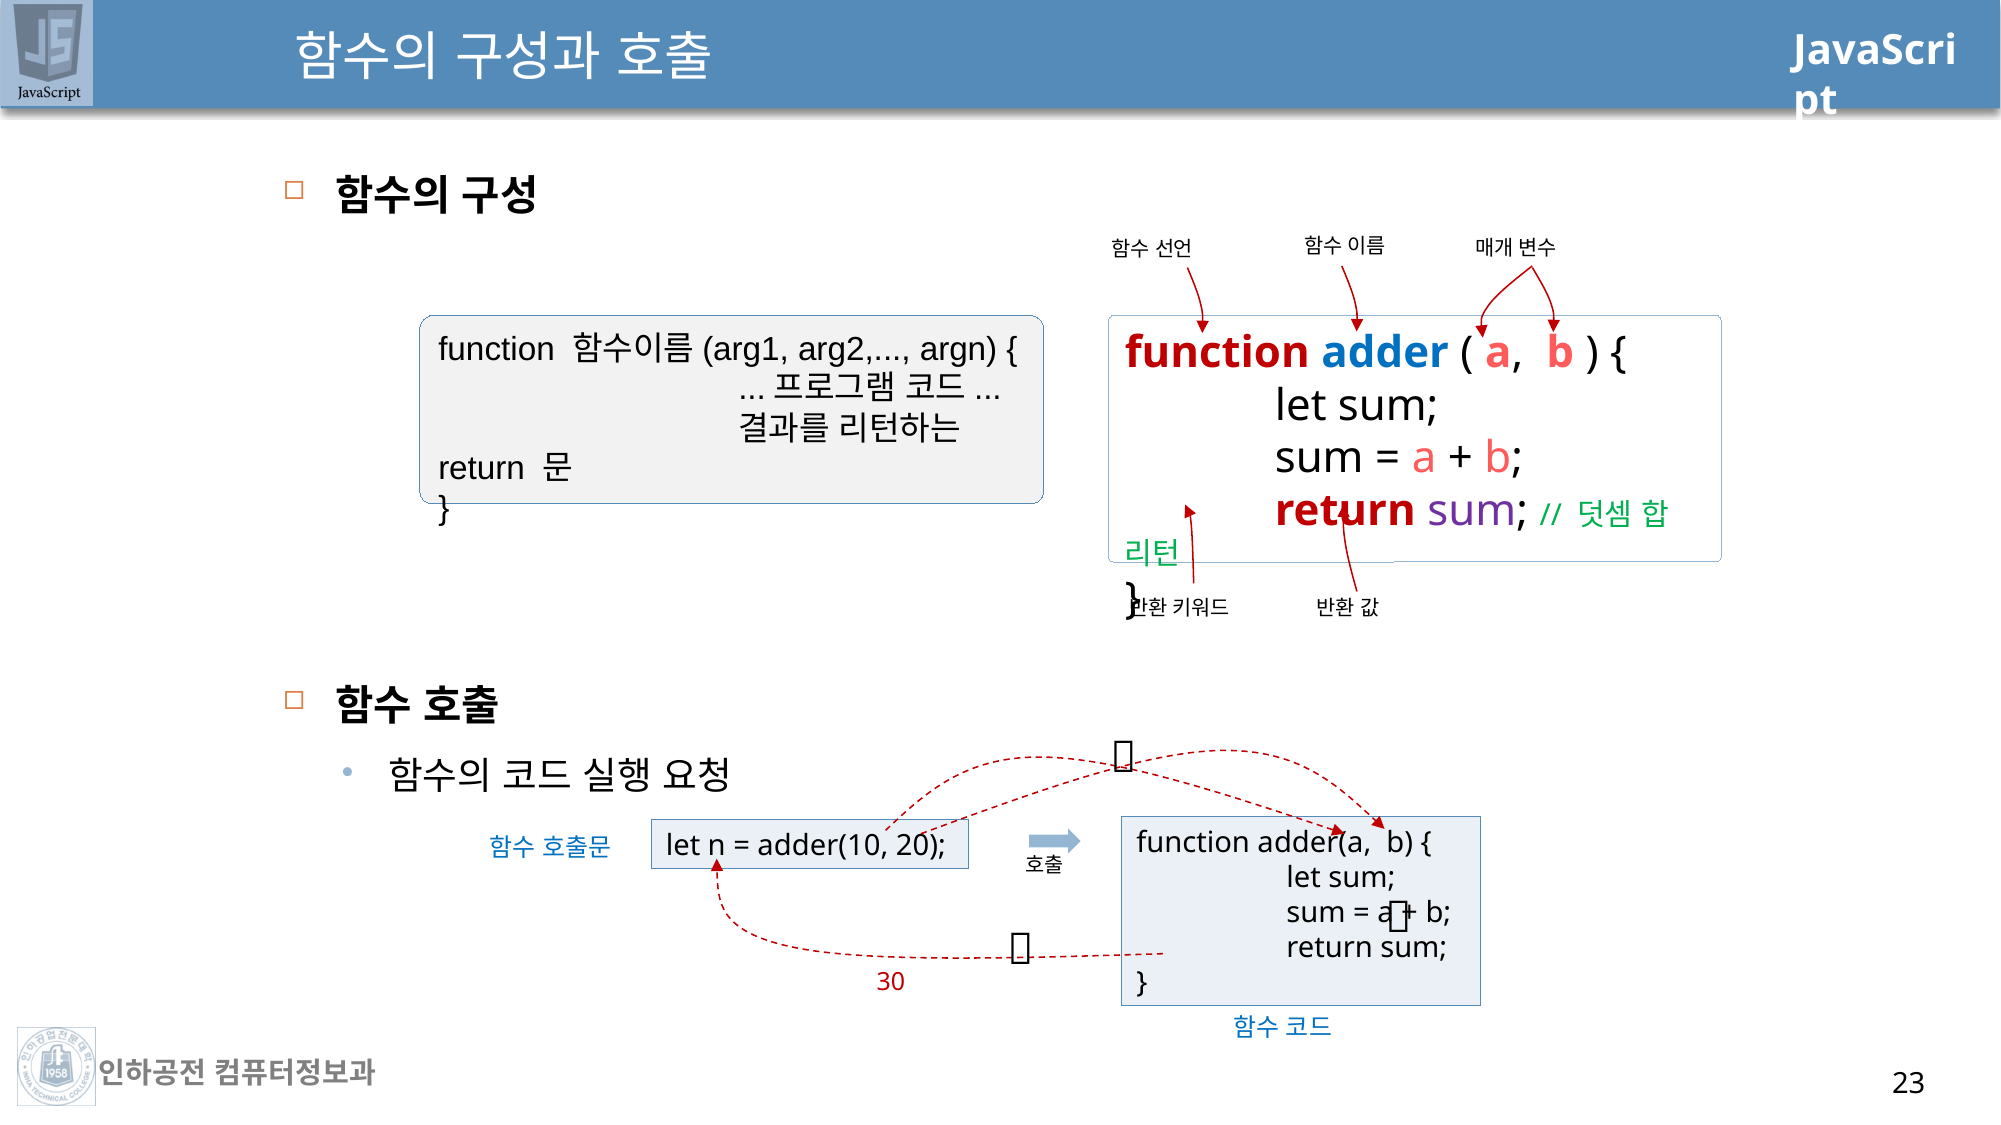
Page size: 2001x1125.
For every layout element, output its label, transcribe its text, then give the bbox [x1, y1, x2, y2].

text_box function 함수이름(arg1, arg2,..., argn) { ...프로그램 코드... 결과를 리턴하는 return 문 } [419, 315, 1044, 504]
list 함수의 구성 함수 호출 함수의 코드 실행 요청 [267, 160, 1934, 988]
title 함수의 구성과 호출 [279, 7, 1390, 102]
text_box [474, 720, 1482, 1051]
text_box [1091, 225, 1722, 629]
